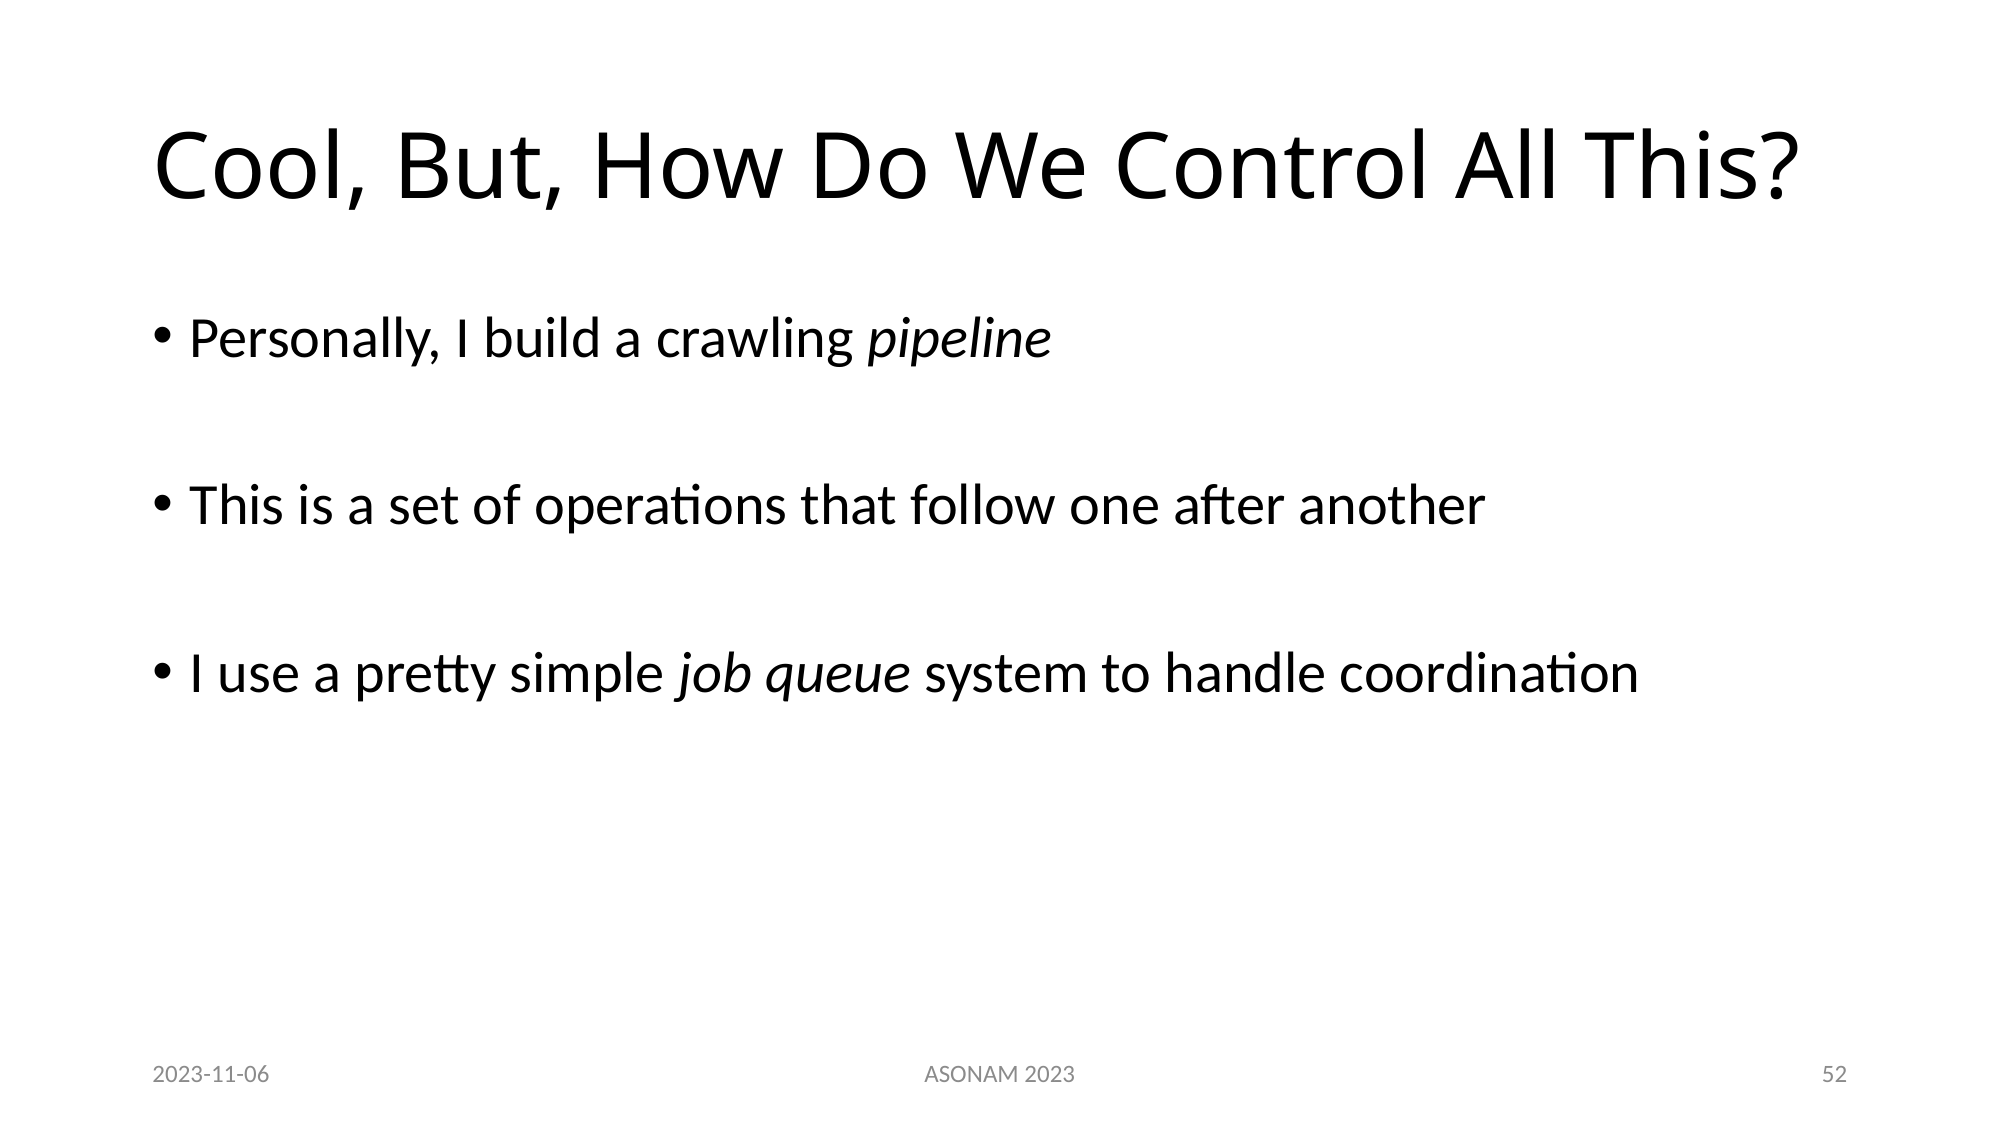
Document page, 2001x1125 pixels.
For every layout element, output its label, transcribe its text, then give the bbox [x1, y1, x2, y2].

title Cool, But, How Do We Control All This? [137, 59, 1863, 278]
list Personally, I build a crawling pipeline This is a set of operations that follow one after another I use a pretty simple job queue system to handle coordination [137, 299, 1863, 1014]
footer ASONAM 2023 [662, 1042, 1338, 1103]
slide_number 52 [1412, 1042, 1863, 1103]
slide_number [137, 1042, 588, 1103]
